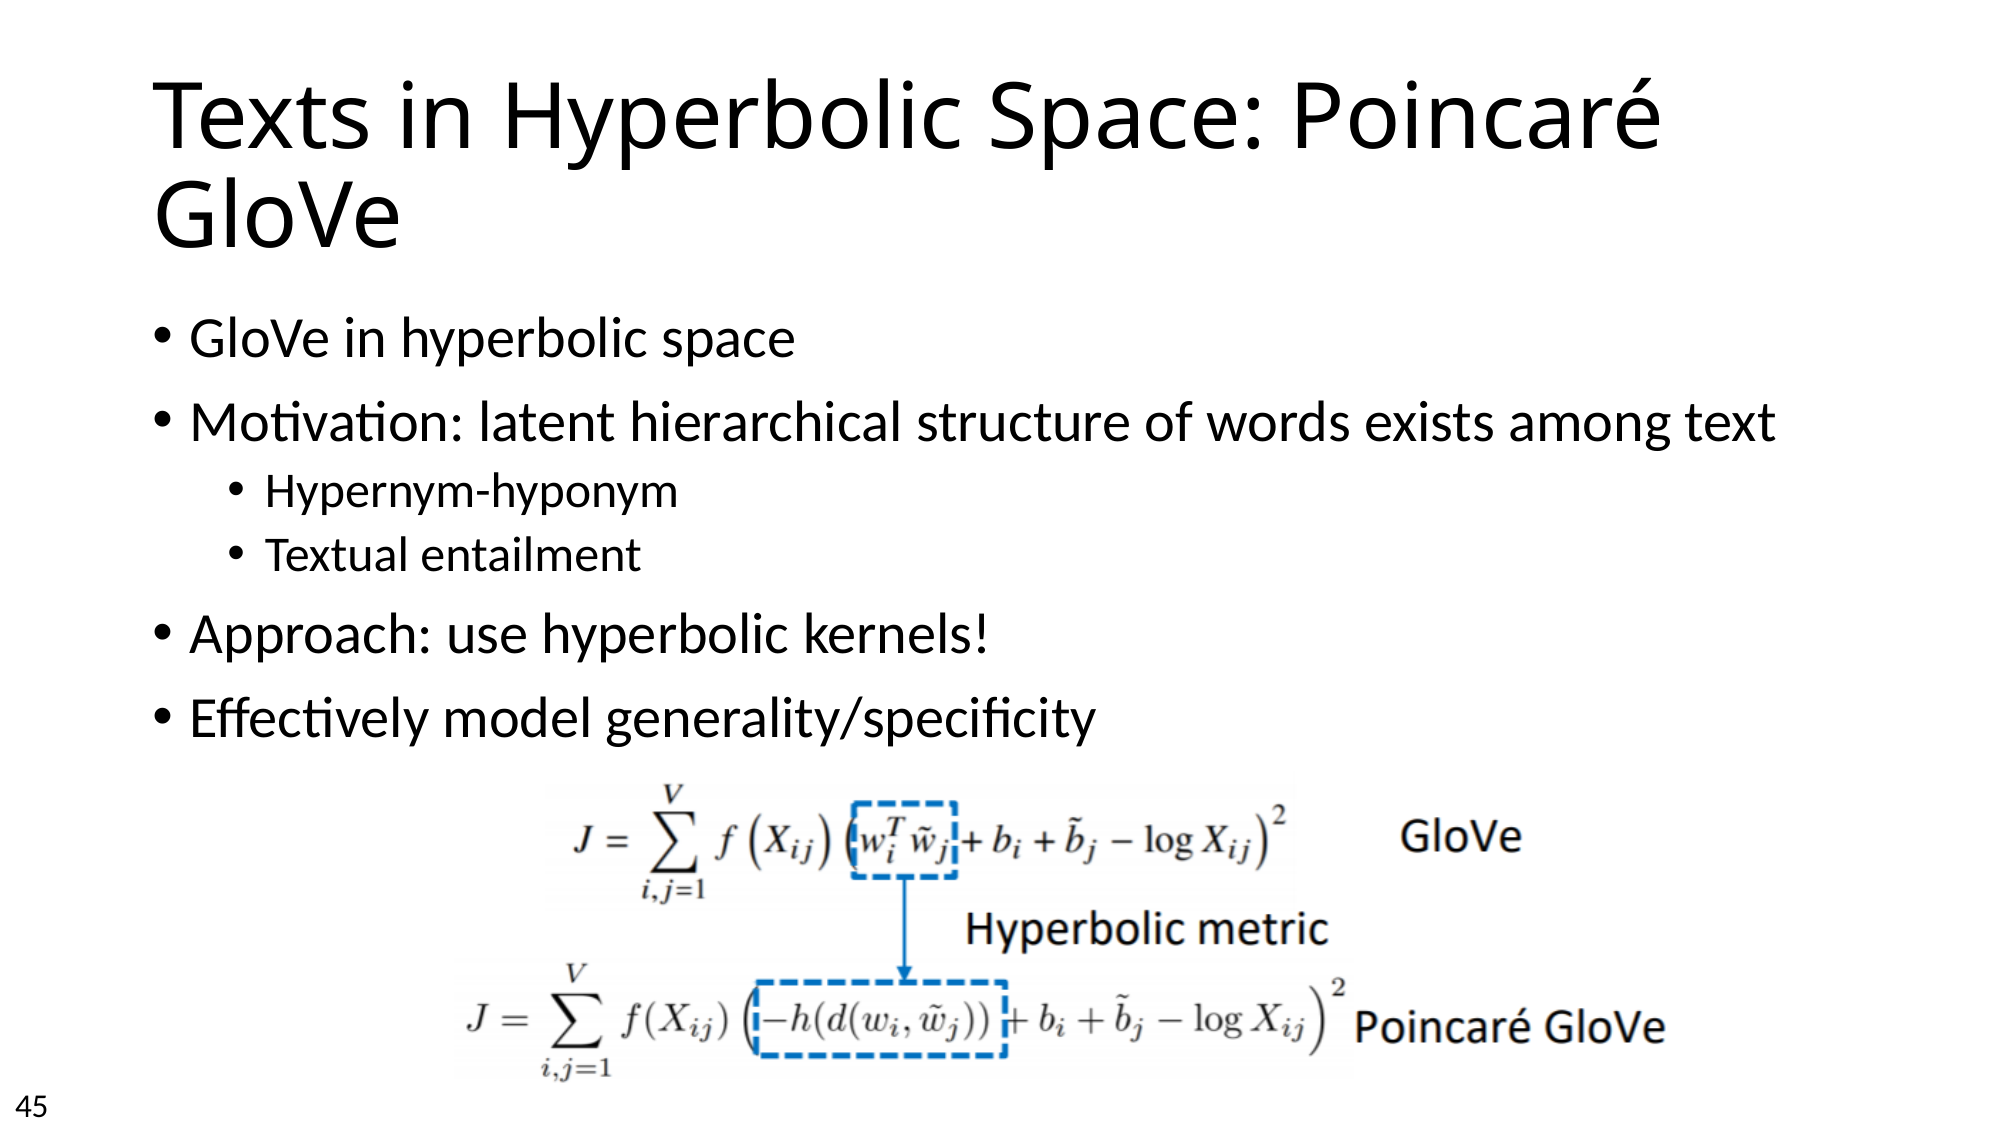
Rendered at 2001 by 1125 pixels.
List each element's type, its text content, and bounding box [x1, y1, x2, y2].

title Texts in Hyperbolic Space: Poincaré GloVe [137, 59, 1863, 278]
list GloVe in hyperbolic space Motivation: latent hierarchical structure of words exists among text Hypernym-hyponym Textual entailment Approach: use hyperbolic kernels! Effectively model generality/specificity [137, 299, 1863, 1014]
picture [438, 769, 1690, 1094]
